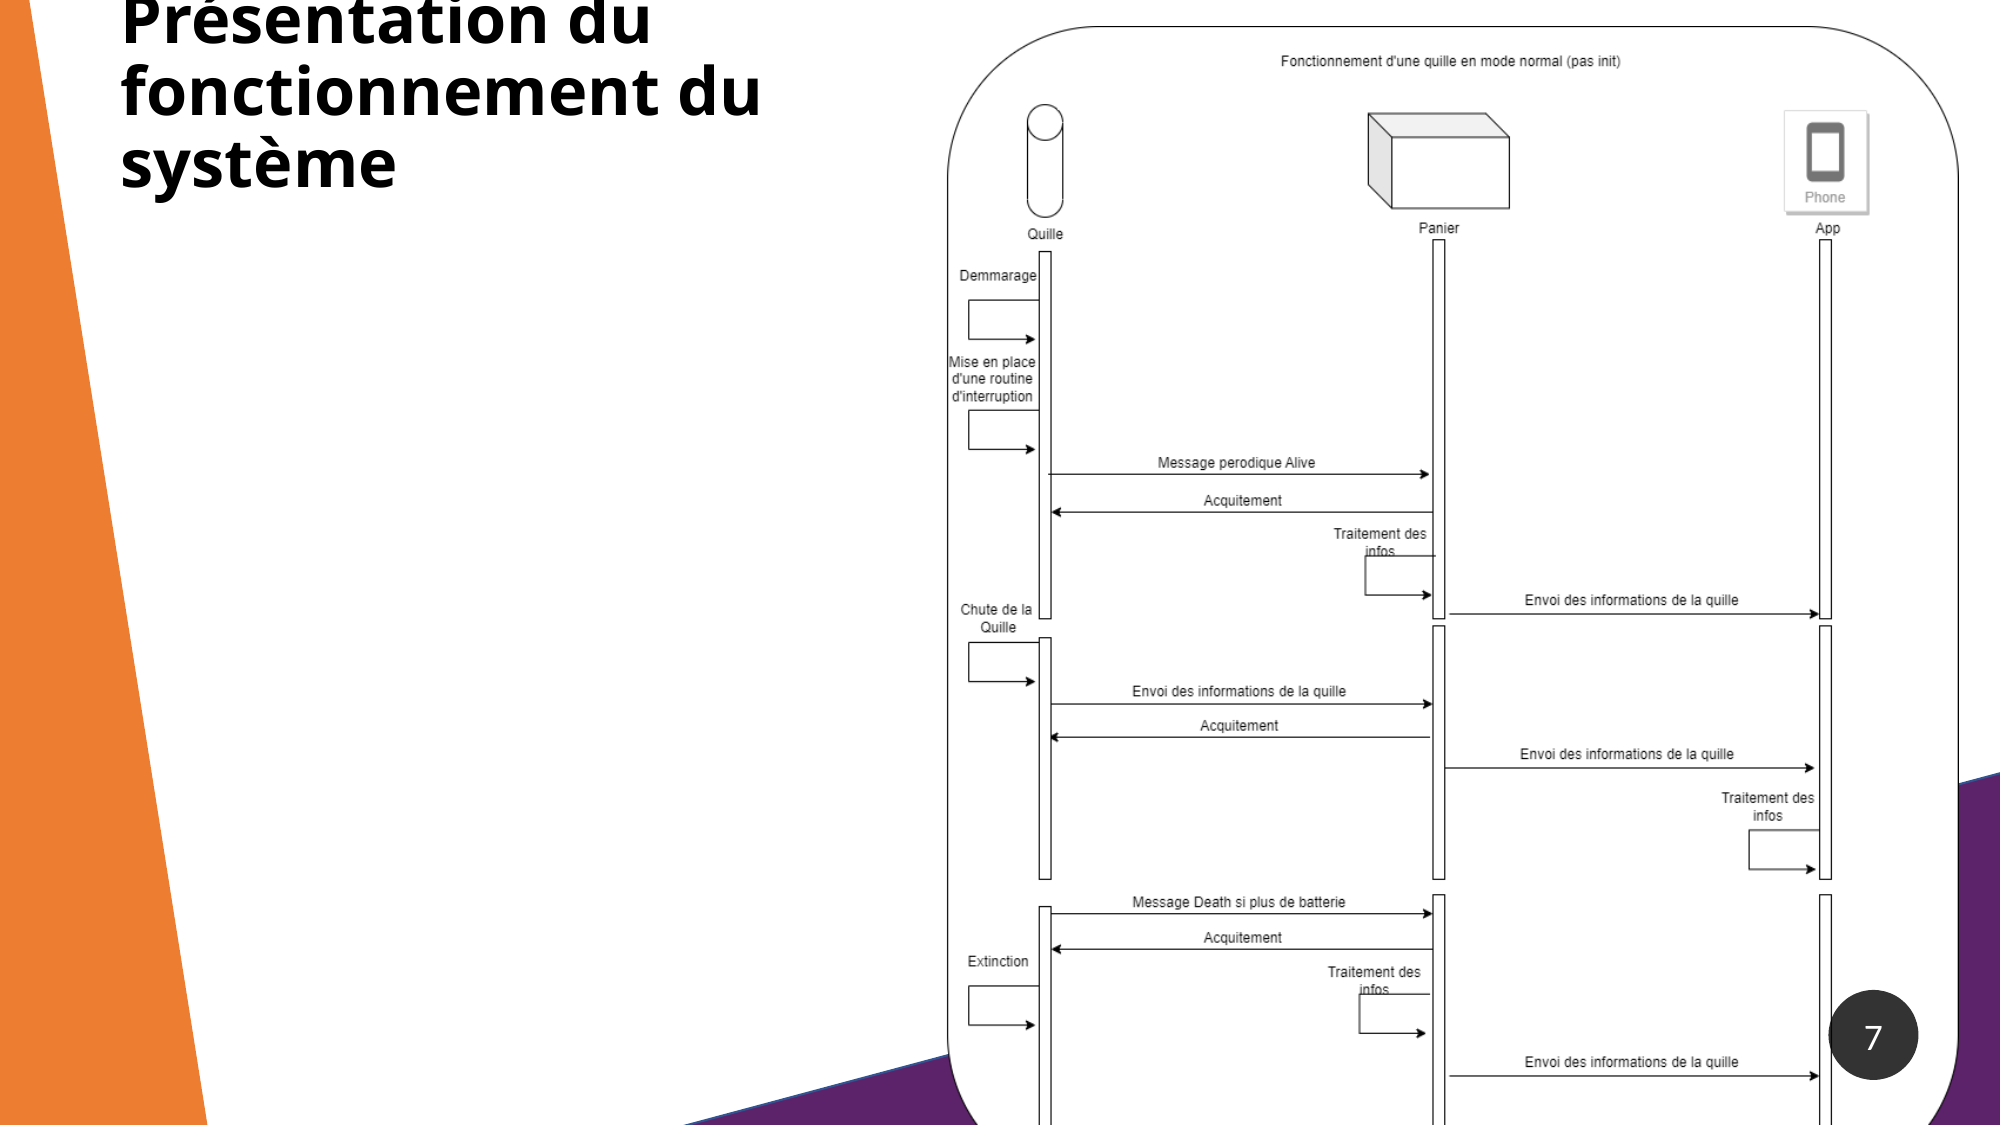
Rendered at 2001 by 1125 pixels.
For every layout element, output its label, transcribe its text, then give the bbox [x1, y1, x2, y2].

text_box [0, 0, 209, 1125]
text_box [683, 1058, 932, 1125]
text_box [1959, 772, 2000, 1125]
text_box Présentation du fonctionnement du système [105, 110, 932, 210]
picture [932, 26, 1959, 1125]
